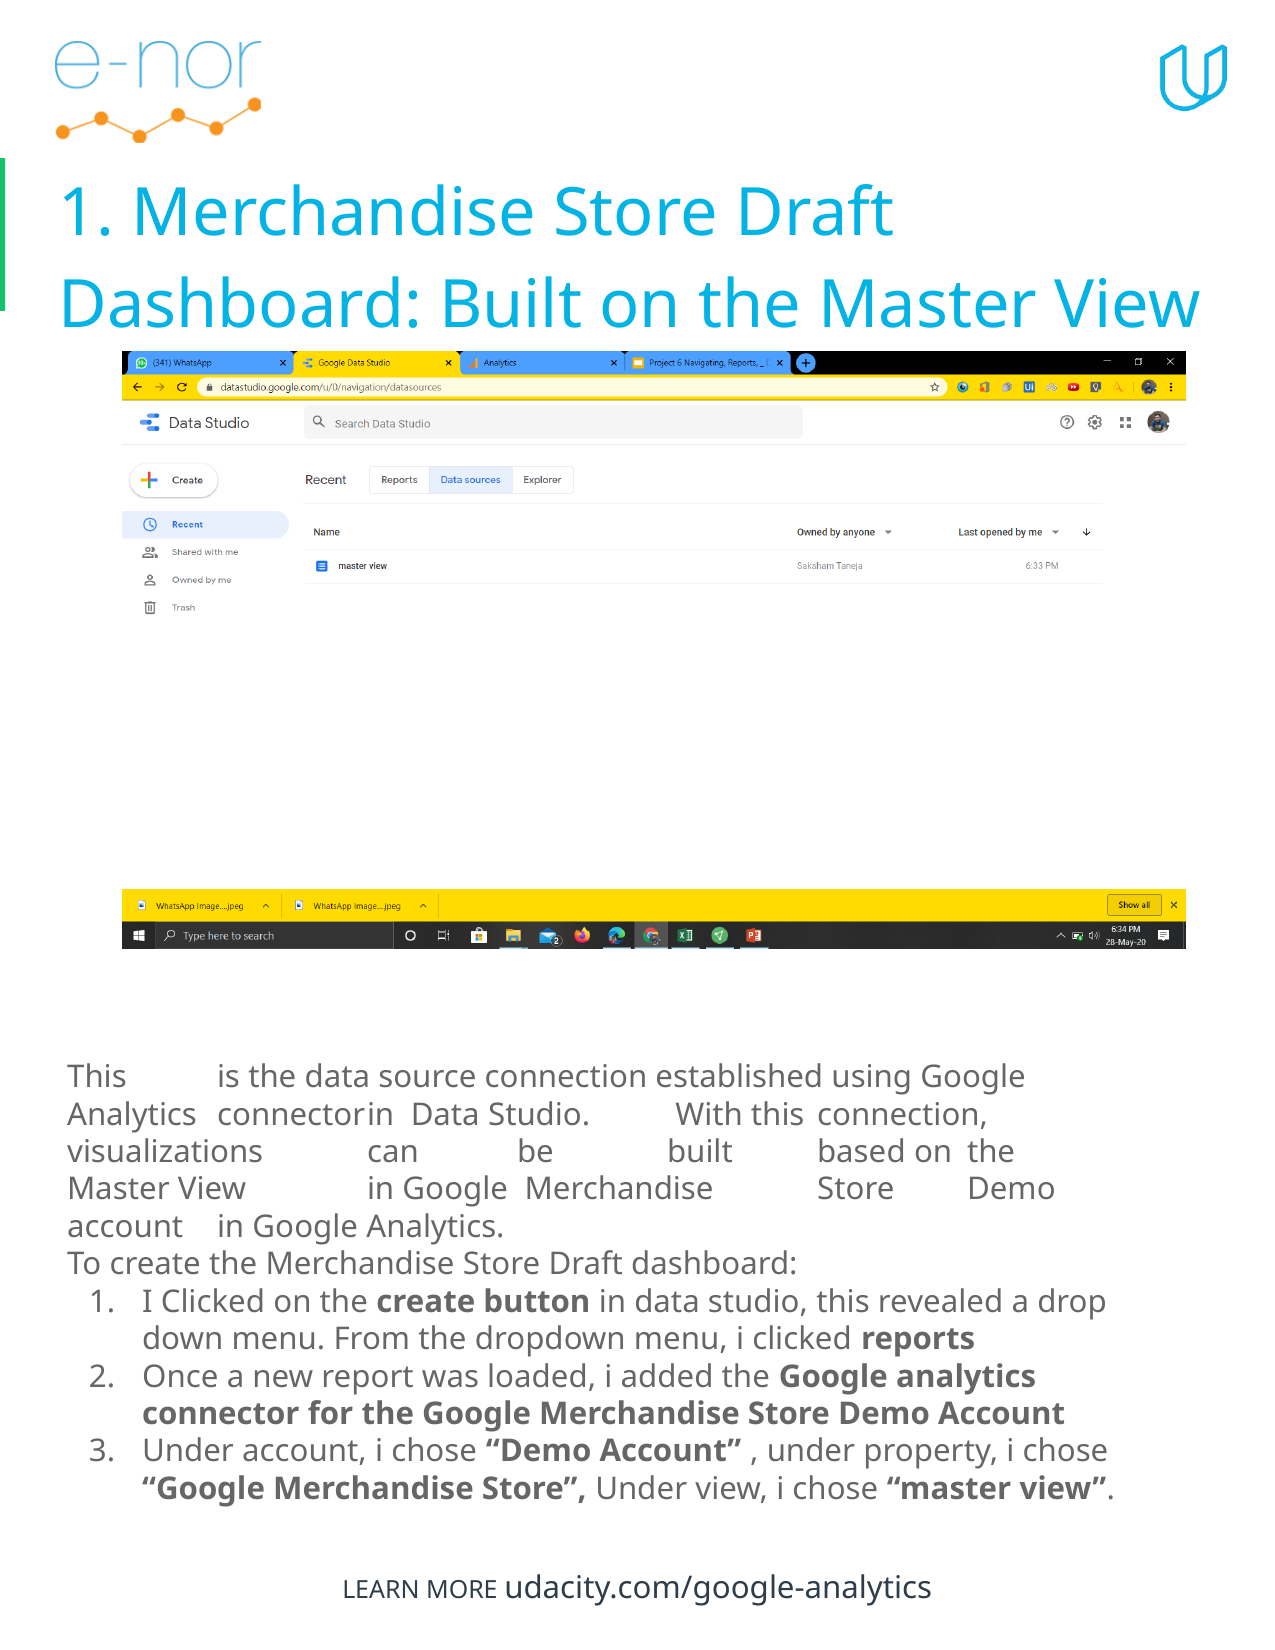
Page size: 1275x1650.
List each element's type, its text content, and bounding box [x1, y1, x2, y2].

text_box This is the data source connection established using Google Analytics connector in Data Studio. With this connection, visualizations can be built based on the Master View in Google Merchandise Store Demo account in Google Analytics. To create the Merchandise Store Draft dashboard: I Clicked on the create button in data studio, this revealed a drop down menu. From the dropdown menu, i clicked reports Once a new report was loaded, i added the Google analytics connector for the Google Merchandise Store Demo Account Under account, i chose “Demo Account” , under property, i chose “Google Merchandise Store”, Under view, i chose “master view”. [52, 1041, 1169, 1369]
title 1. Merchandise Store Draft Dashboard: Built on the Master View [43, 157, 1232, 341]
picture [0, 0, 1275, 1650]
